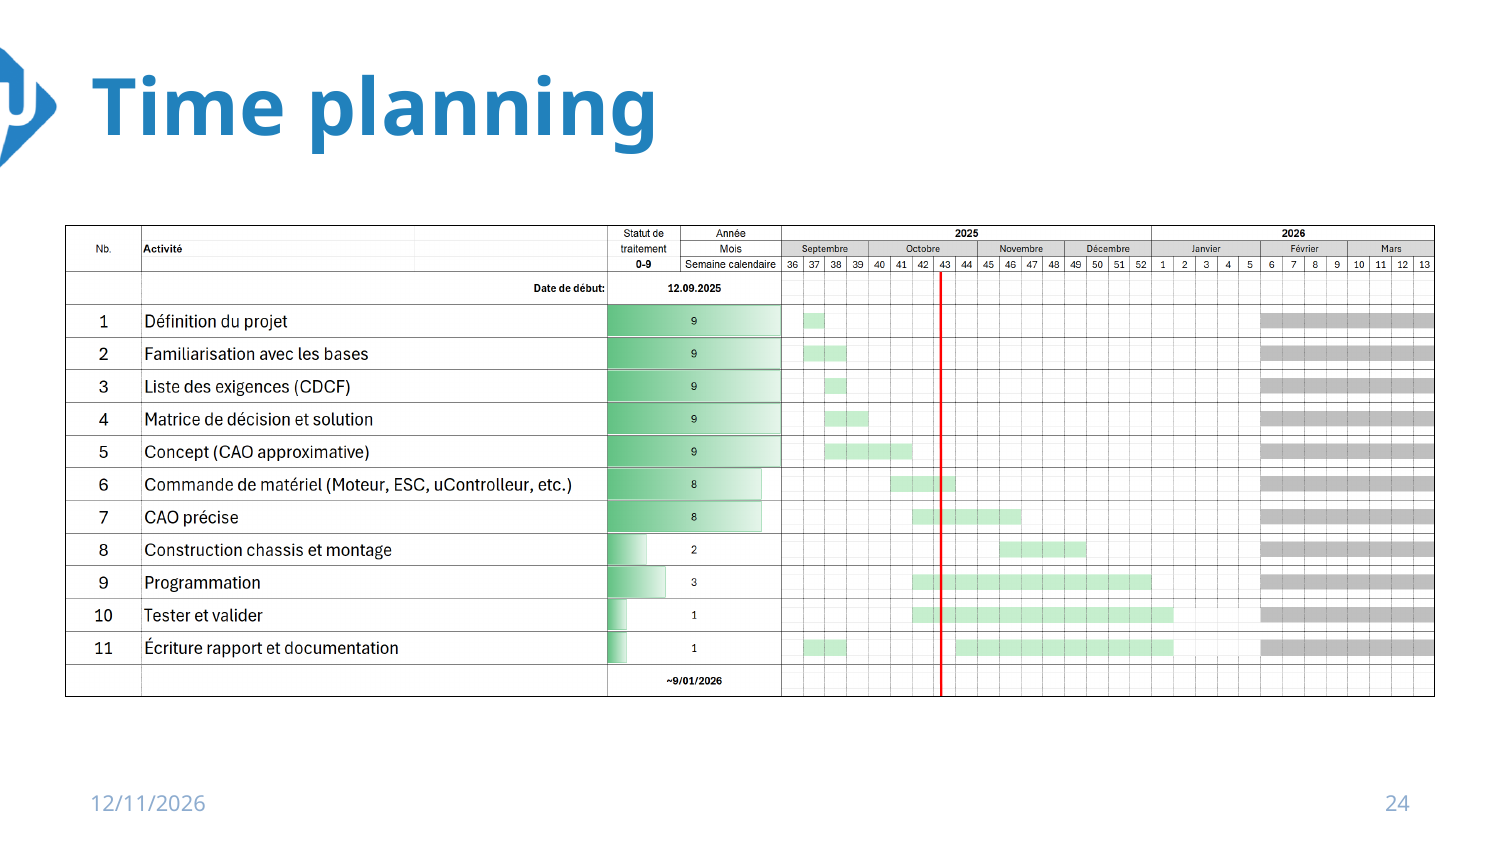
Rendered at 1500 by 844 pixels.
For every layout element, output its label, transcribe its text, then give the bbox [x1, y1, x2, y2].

picture [65, 224, 1435, 698]
picture [0, 43, 63, 174]
title Time planning [76, 33, 1425, 175]
slide_number 24 [1074, 782, 1425, 827]
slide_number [75, 782, 425, 827]
